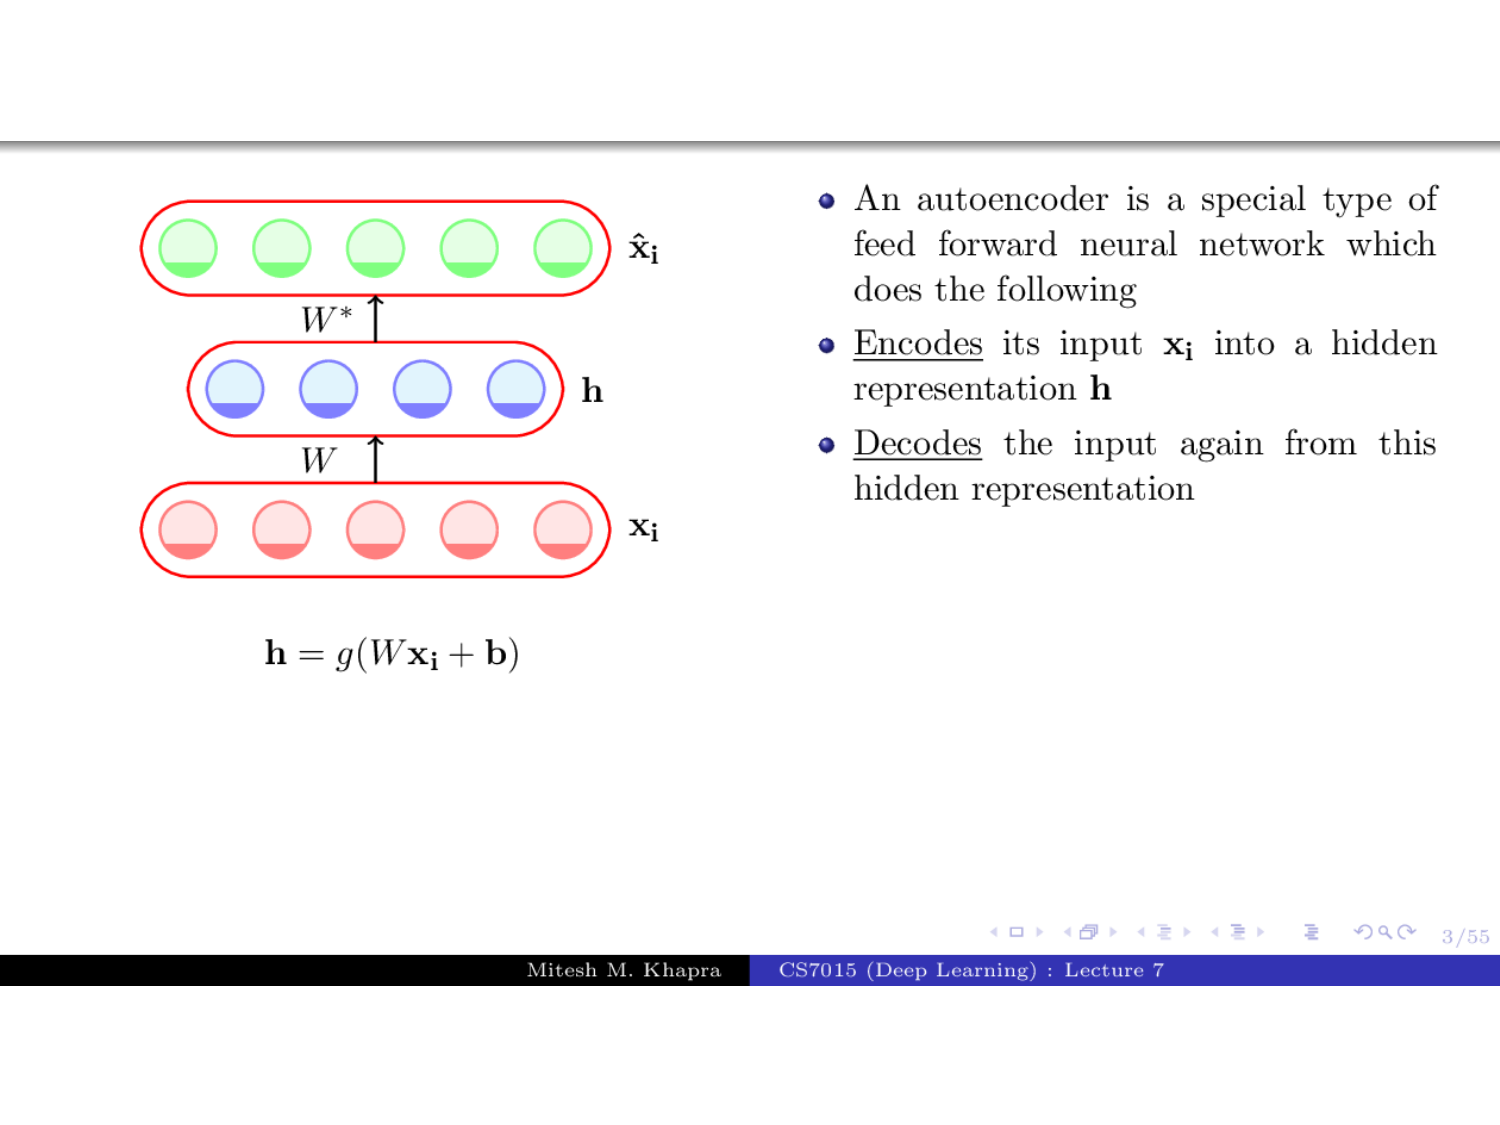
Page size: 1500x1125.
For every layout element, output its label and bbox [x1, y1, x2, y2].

picture [0, 141, 1500, 986]
